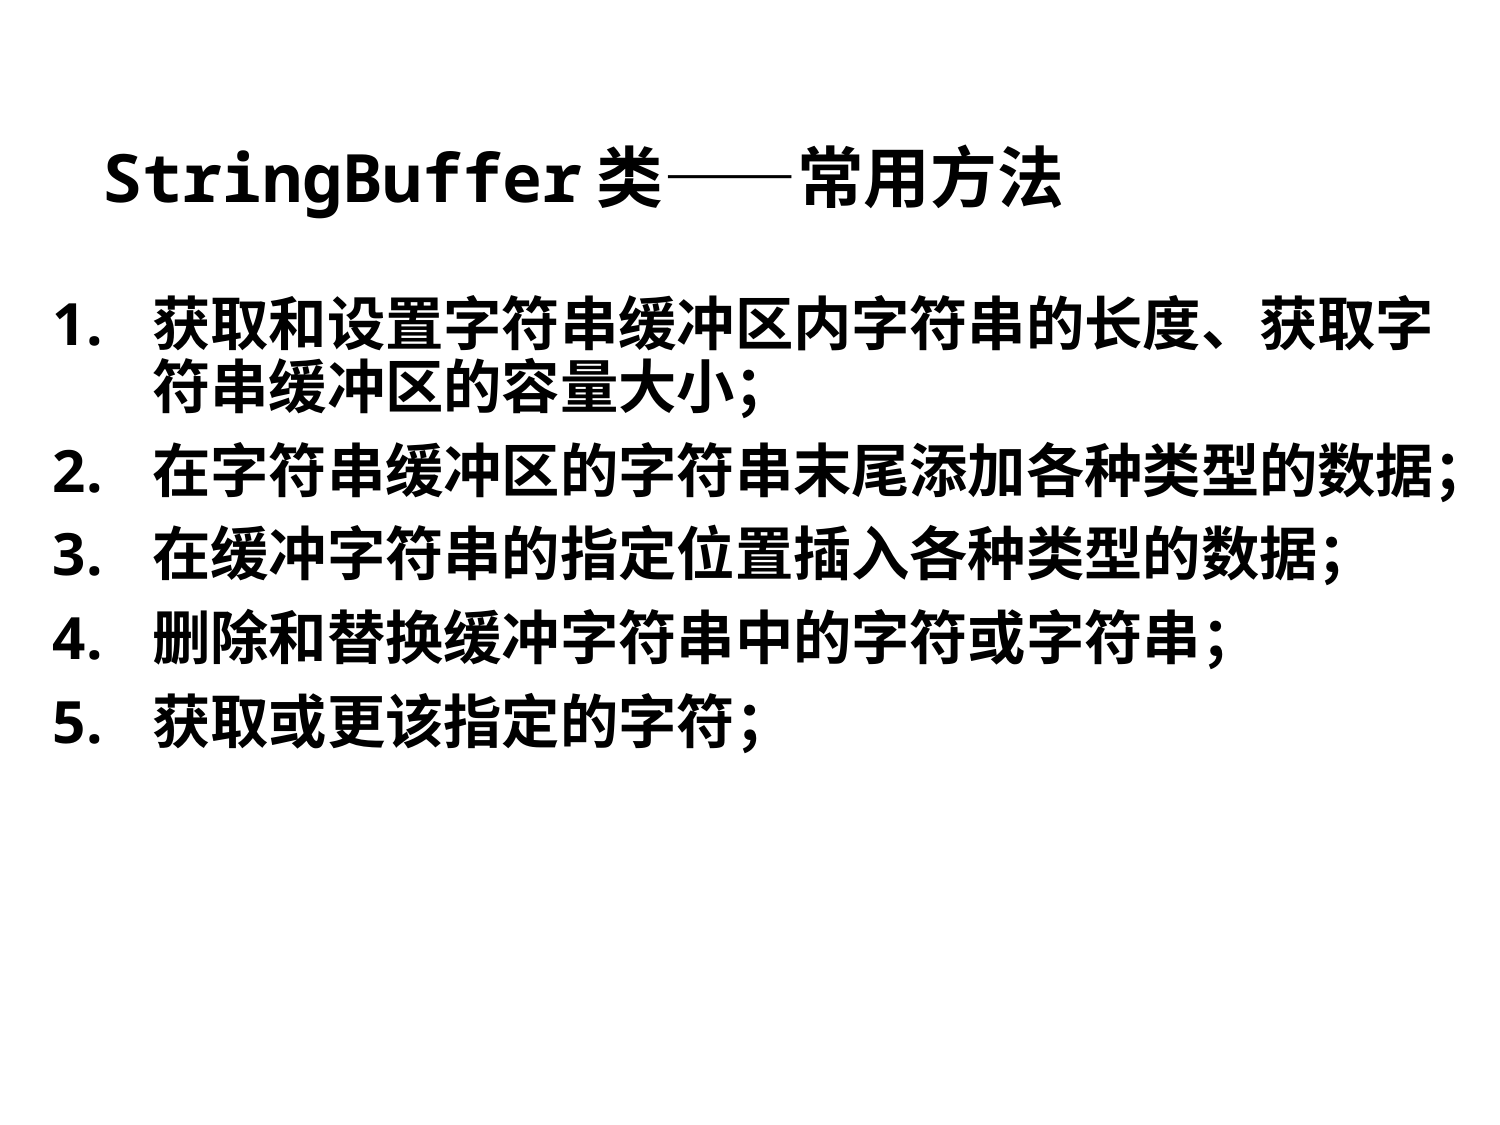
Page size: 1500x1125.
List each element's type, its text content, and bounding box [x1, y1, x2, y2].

list 获取和设置字符串缓冲区内字符串的长度、获取字符串缓冲区的容量大小； 在字符串缓冲区的字符串末尾添加各种类型的数据； 在缓冲字符串的指定位置插入各种类型的数据； 删除和替换缓冲字符串中的字符或字符串； 获取或更该指定的字符； [37, 287, 1500, 975]
title StringBuffer类——常用方法 [87, 137, 1438, 225]
